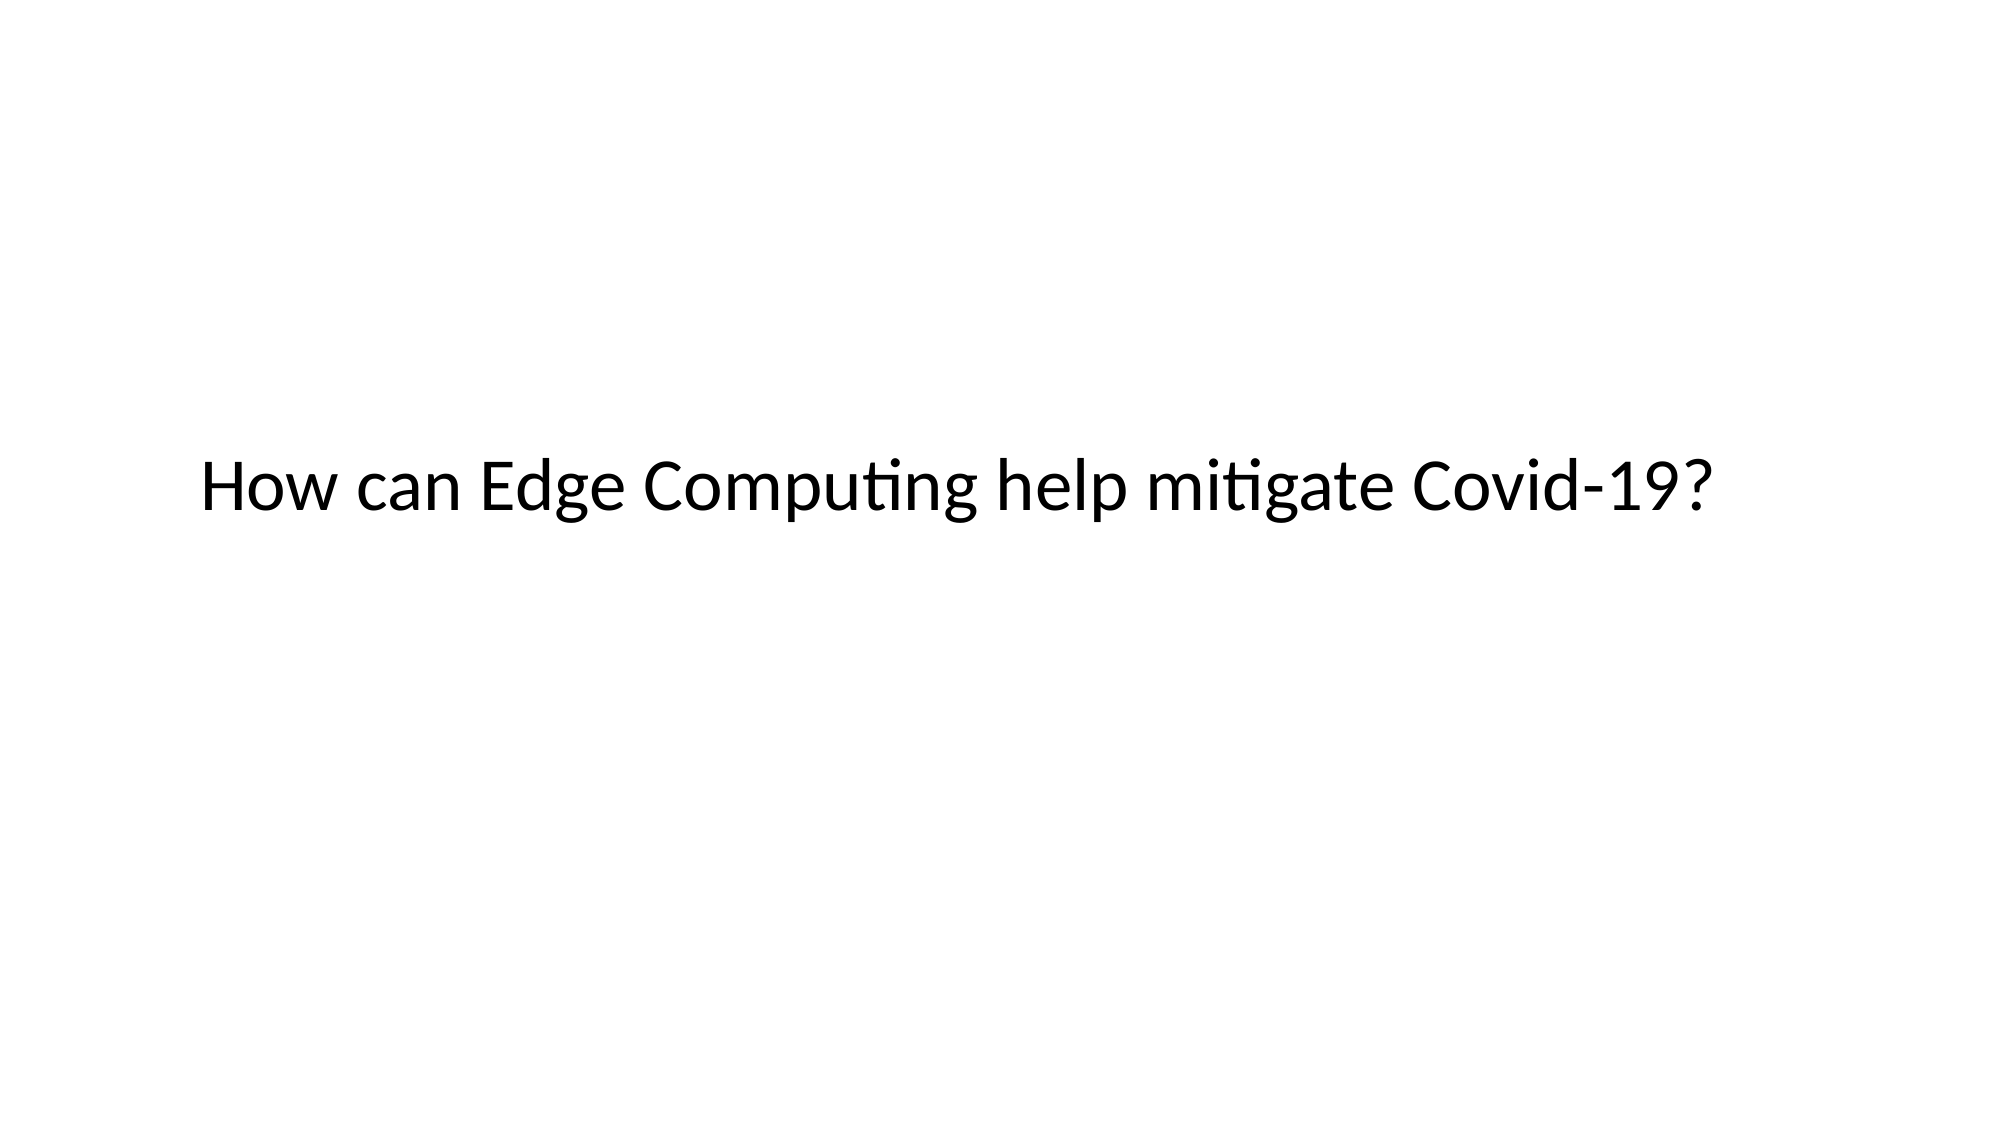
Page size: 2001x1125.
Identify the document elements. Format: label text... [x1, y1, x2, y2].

list How can Edge Computing help mitigate Covid-19? [185, 438, 1782, 547]
